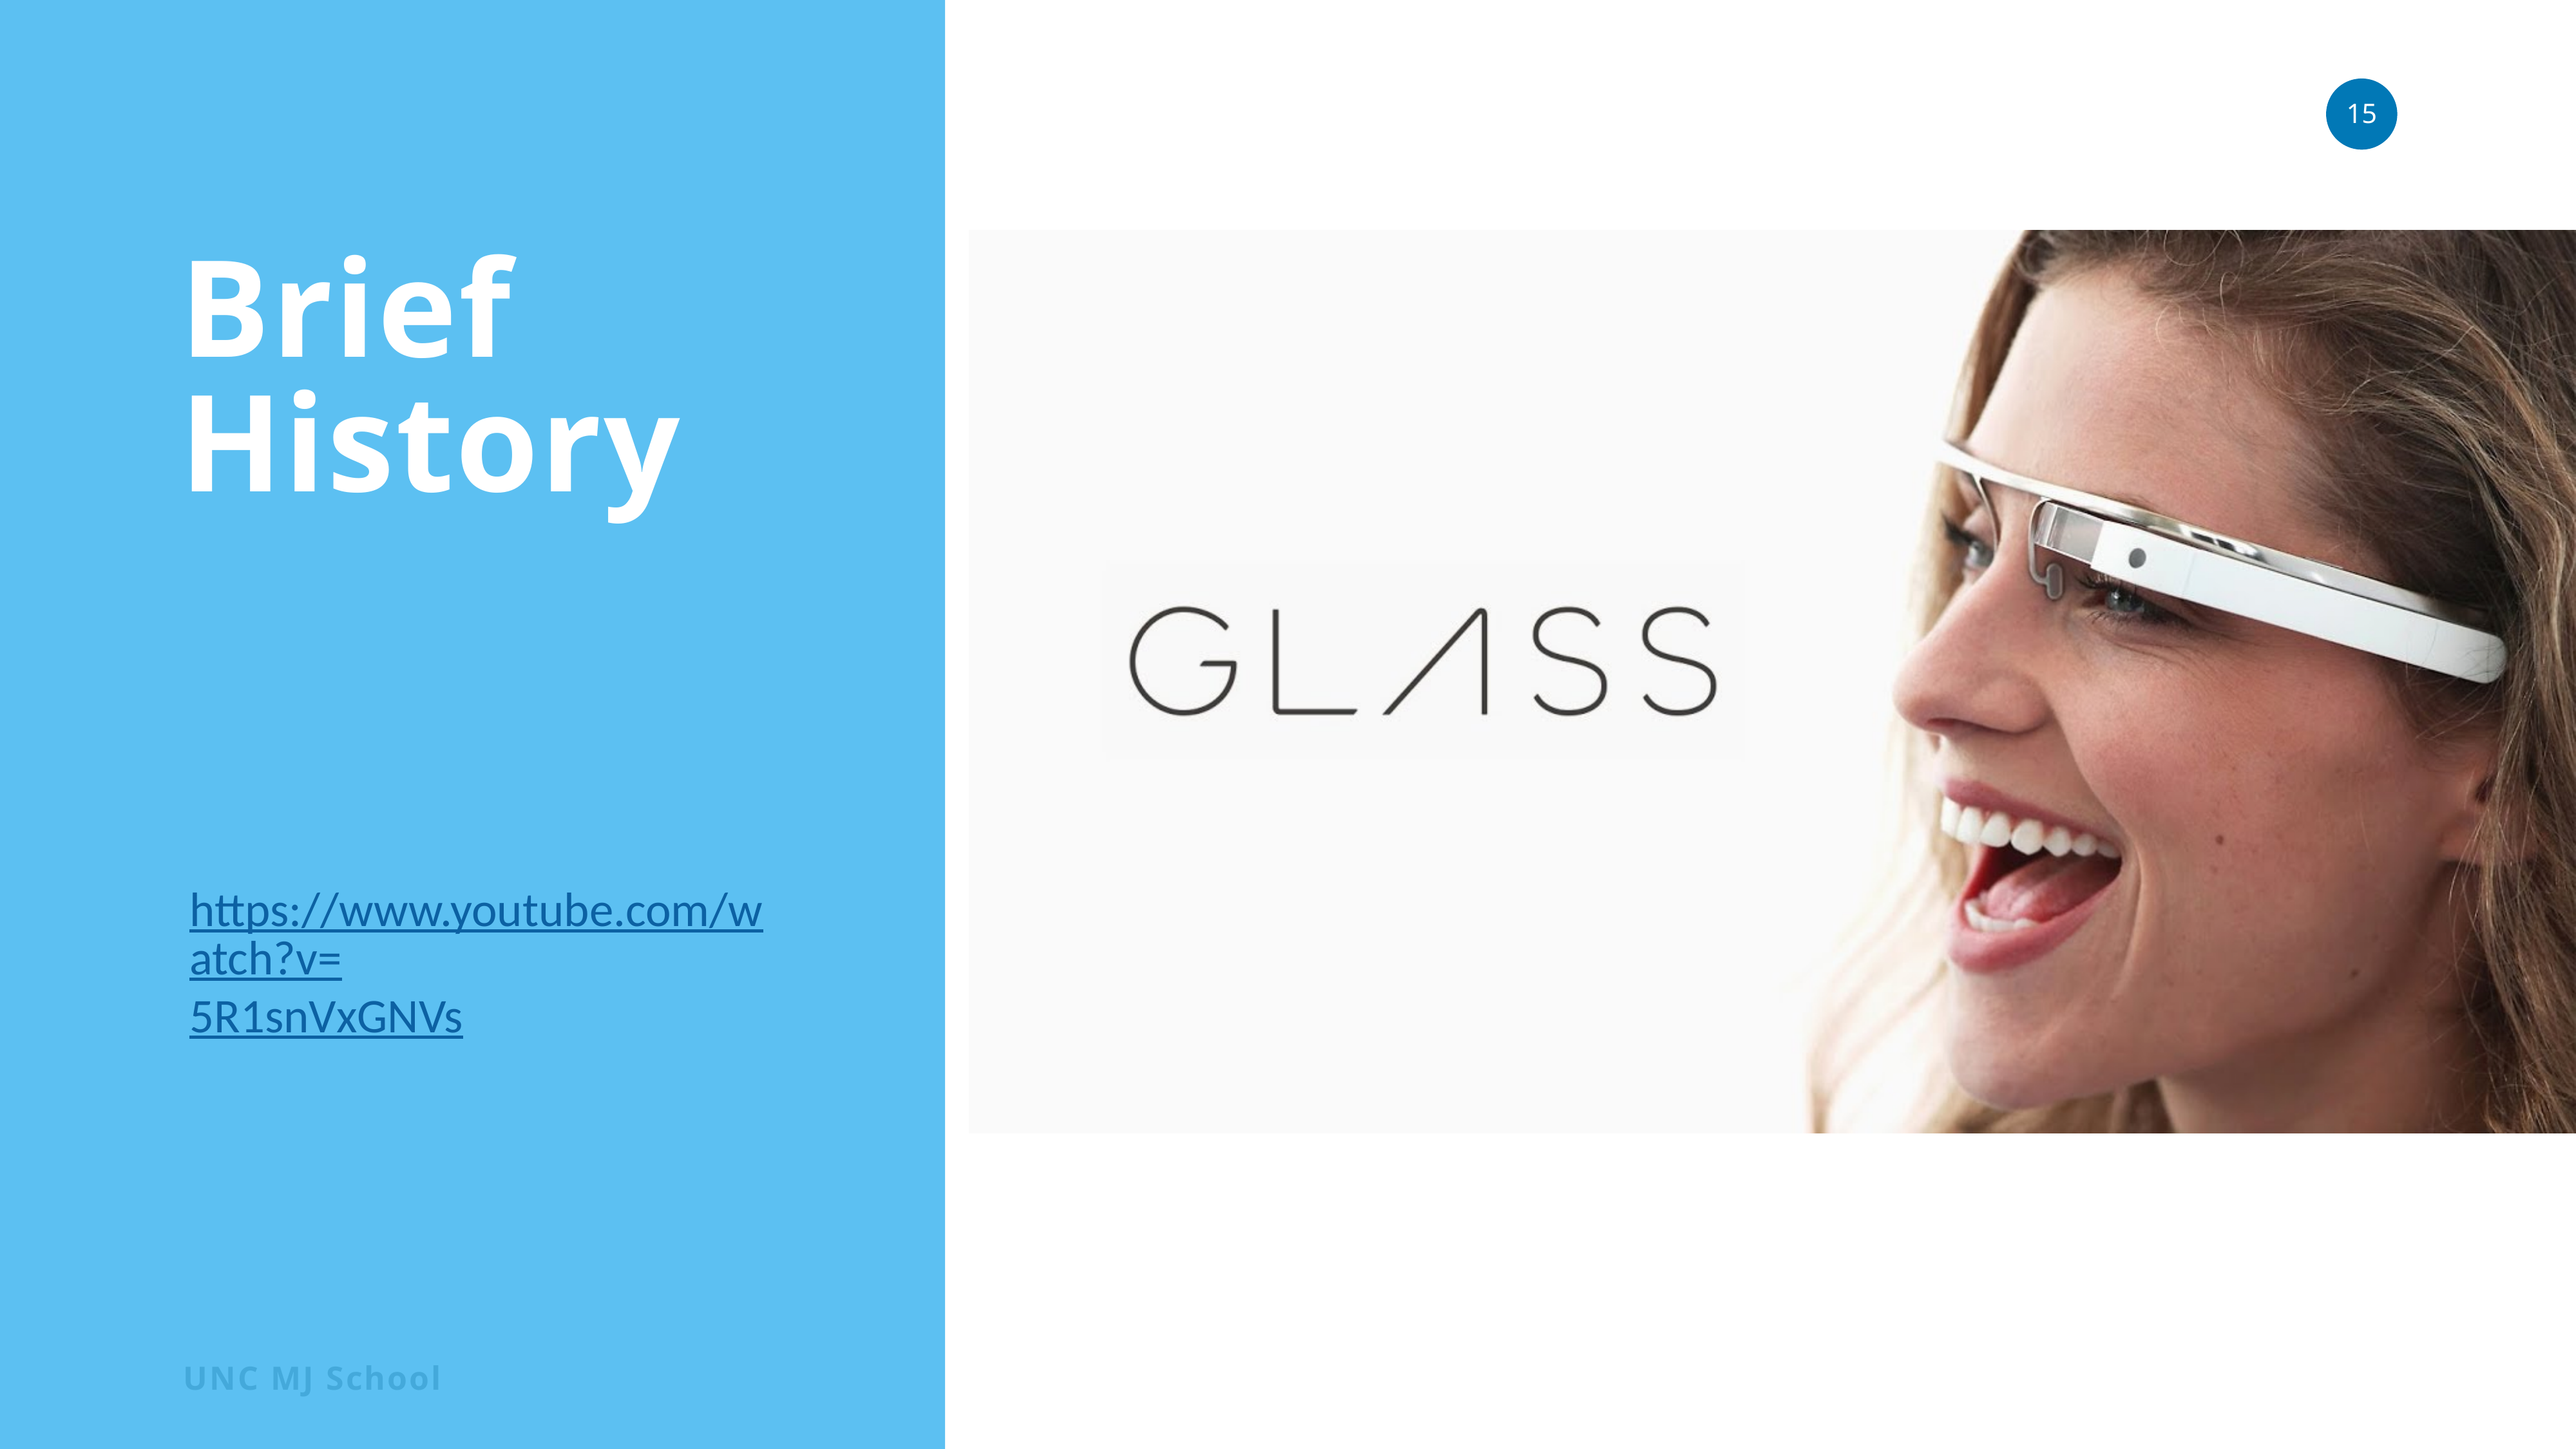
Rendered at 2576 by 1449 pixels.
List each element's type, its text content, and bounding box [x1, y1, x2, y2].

text_box [0, 0, 946, 1449]
picture [969, 230, 2576, 1133]
text_box Brief History [180, 115, 836, 518]
text_box https://www.youtube.com/watch?v=5R1snVxGNVs [180, 873, 789, 1057]
